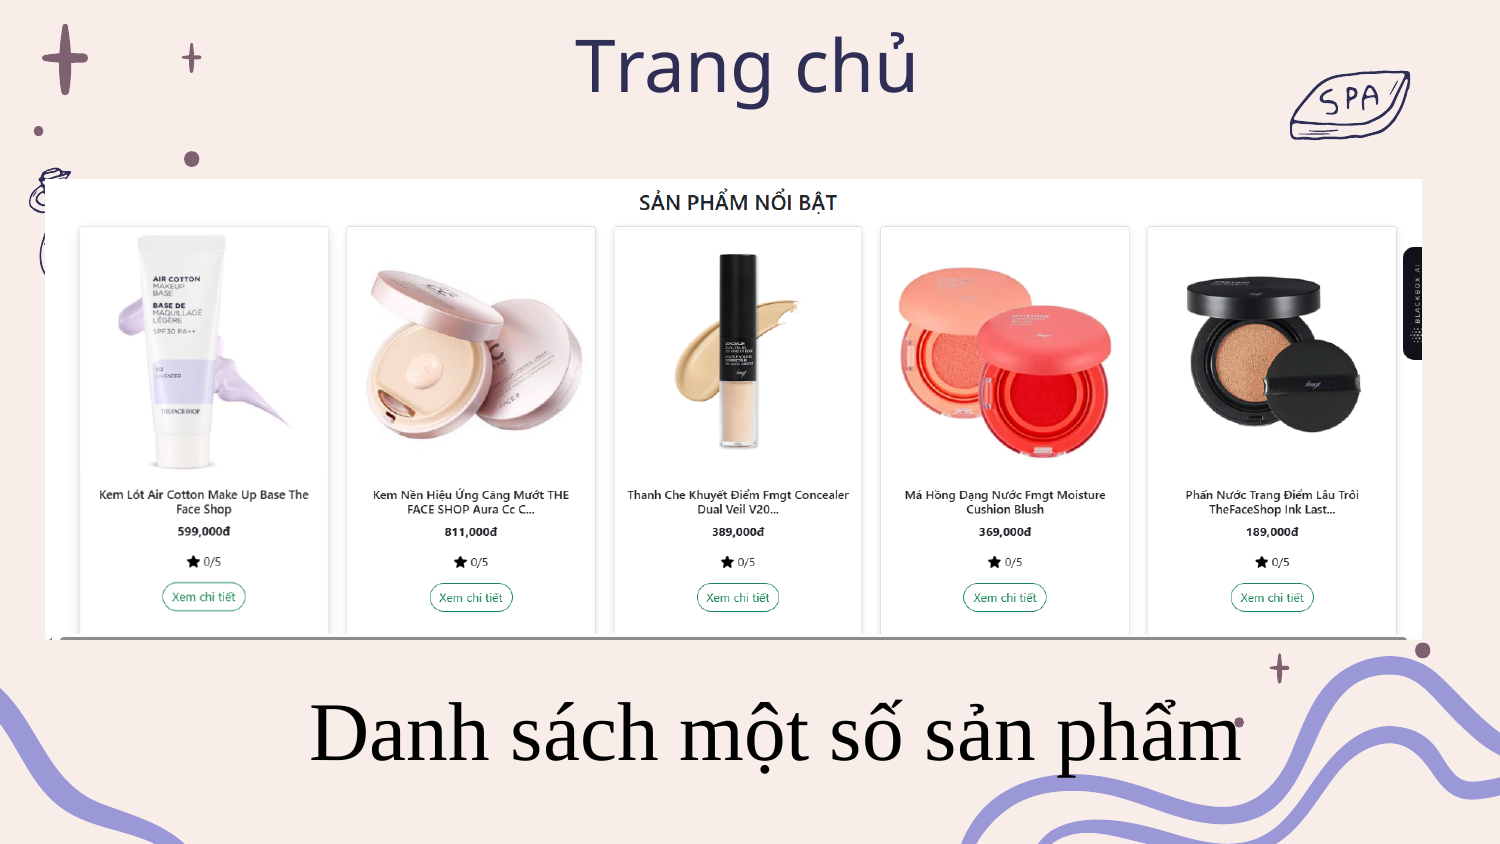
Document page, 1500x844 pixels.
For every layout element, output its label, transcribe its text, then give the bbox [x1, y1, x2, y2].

text_box Danh sách một số sản phẩm [294, 669, 1258, 785]
text_box [184, 151, 200, 167]
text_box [1289, 70, 1411, 141]
title Trang chủ [115, 5, 1379, 99]
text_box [1269, 653, 1291, 684]
picture [45, 179, 1422, 640]
text_box [961, 656, 1500, 844]
